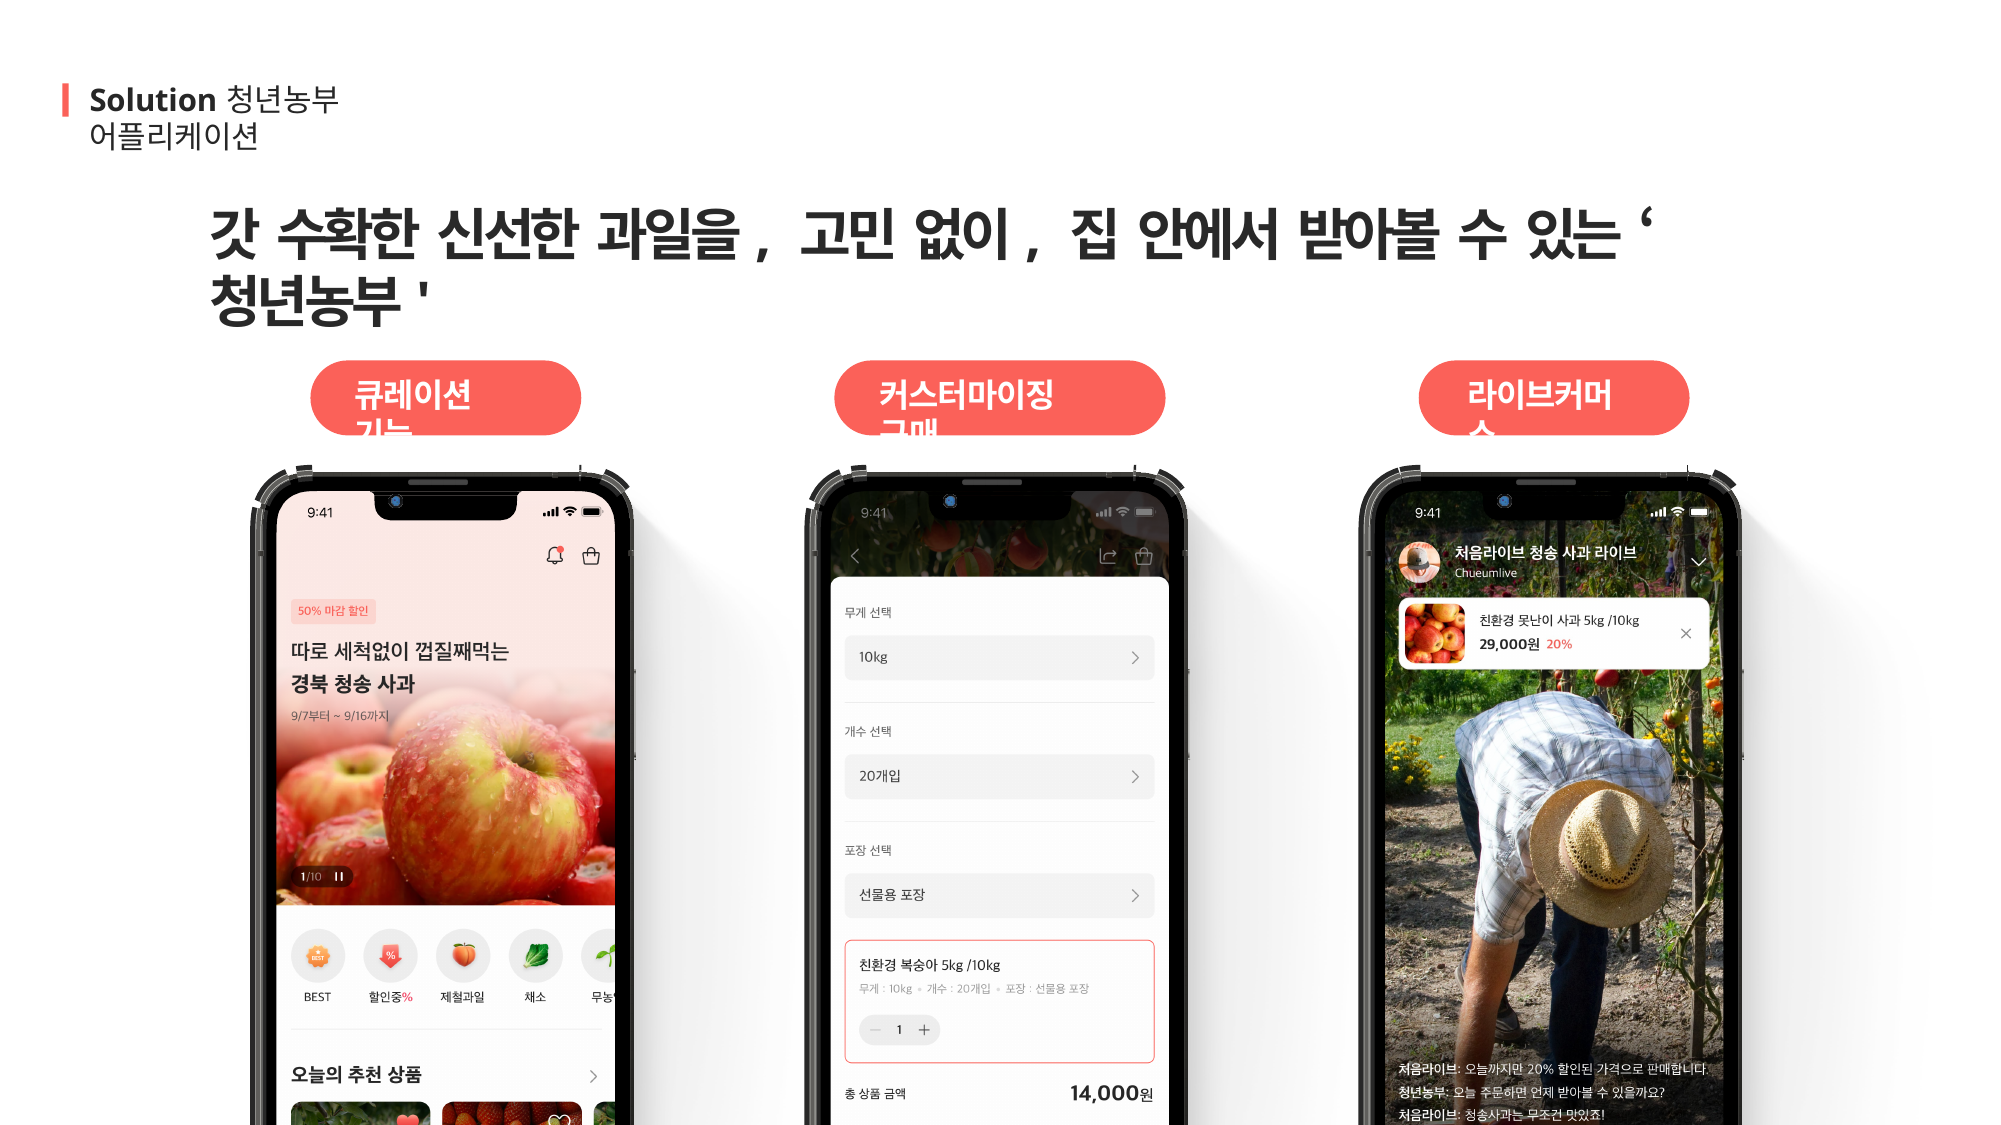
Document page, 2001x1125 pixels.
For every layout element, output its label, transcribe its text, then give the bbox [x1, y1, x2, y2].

text_box [1642, 387, 1690, 436]
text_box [790, 464, 1962, 1125]
text_box [834, 387, 878, 436]
text_box [310, 387, 353, 436]
title 갓 수확한 신선한 과일을, 고민 없이, 집 안에서 받아볼 수 있는 ‘청년농부' [207, 197, 1793, 387]
text_box [1418, 387, 1465, 436]
text_box Solution 청년농부 어플리케이션 [88, 78, 505, 155]
text_box 커스터마이징 구매 [878, 387, 1121, 454]
text_box 큐레이션 기능 [353, 387, 538, 454]
text_box 라이브커머스 [1465, 387, 1642, 454]
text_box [236, 464, 788, 1125]
text_box [62, 83, 69, 117]
text_box [1121, 387, 1166, 436]
text_box [538, 387, 582, 436]
